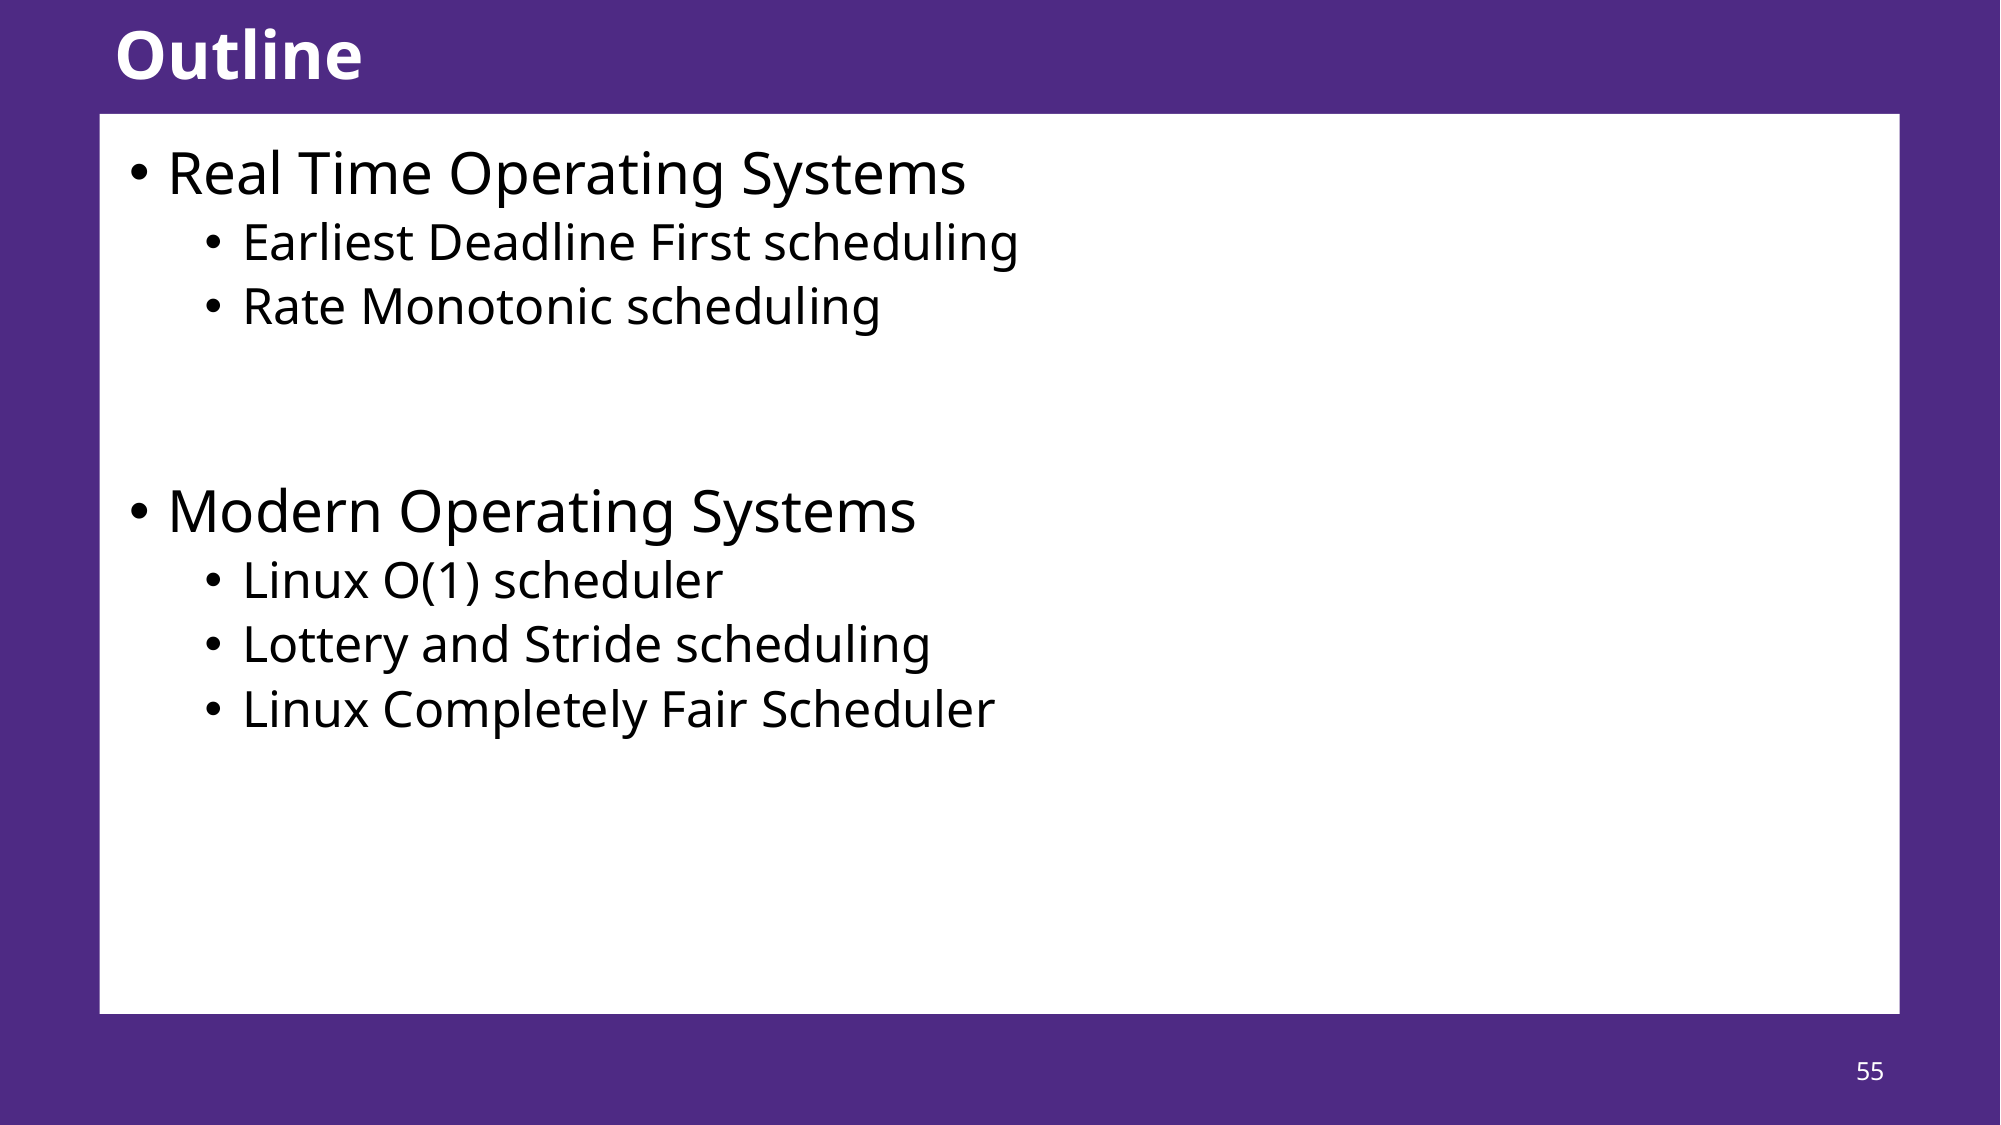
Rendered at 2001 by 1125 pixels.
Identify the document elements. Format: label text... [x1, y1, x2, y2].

slide_number 55 [1749, 1042, 1900, 1103]
list Real Time Operating Systems Earliest Deadline First scheduling Rate Monotonic scheduling Modern Operating Systems Linux O(1) scheduler Lottery and Stride scheduling Linux Completely Fair Scheduler [99, 114, 1900, 1014]
title Outline [99, 1, 1900, 114]
